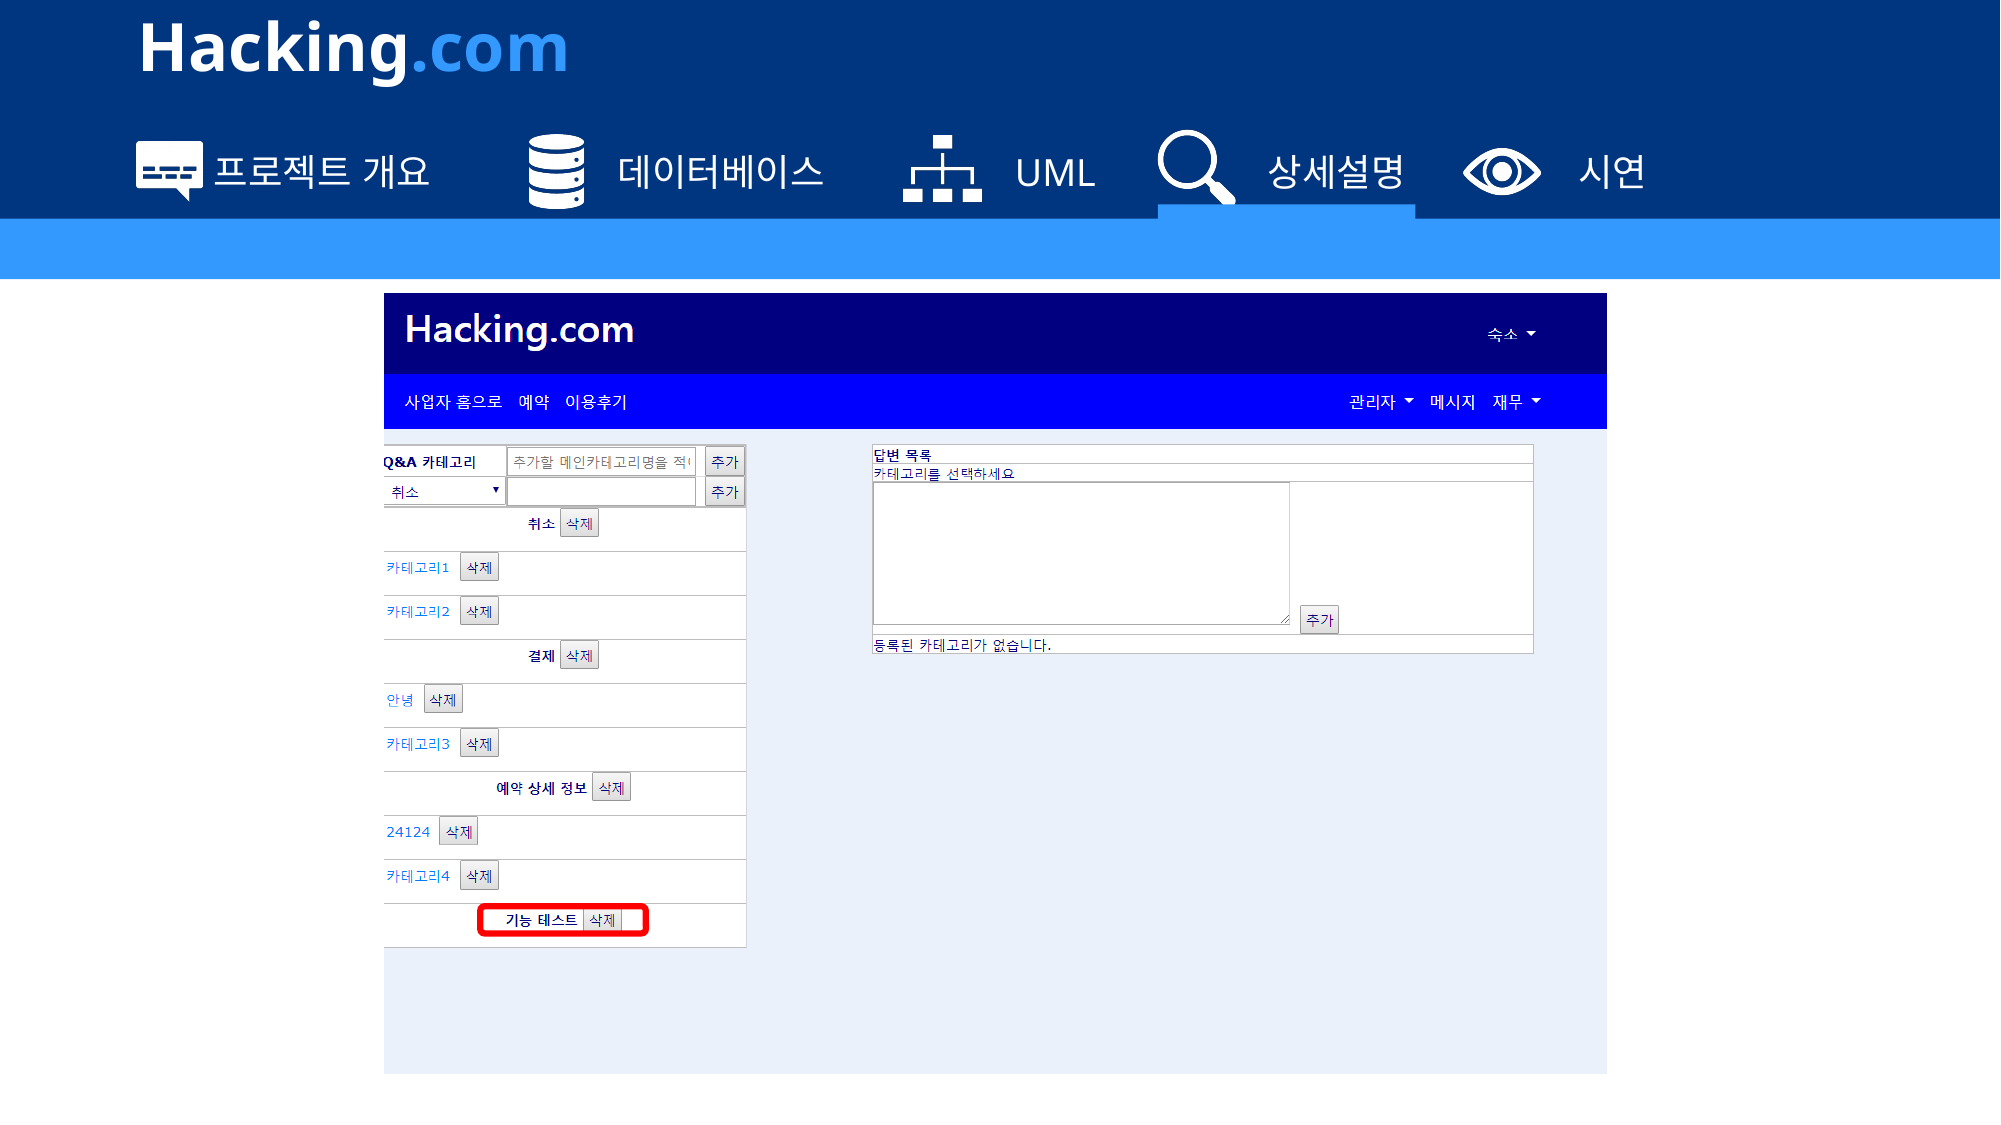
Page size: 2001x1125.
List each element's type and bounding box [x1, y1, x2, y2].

picture [384, 293, 1607, 1074]
text_box [0, 0, 2000, 280]
